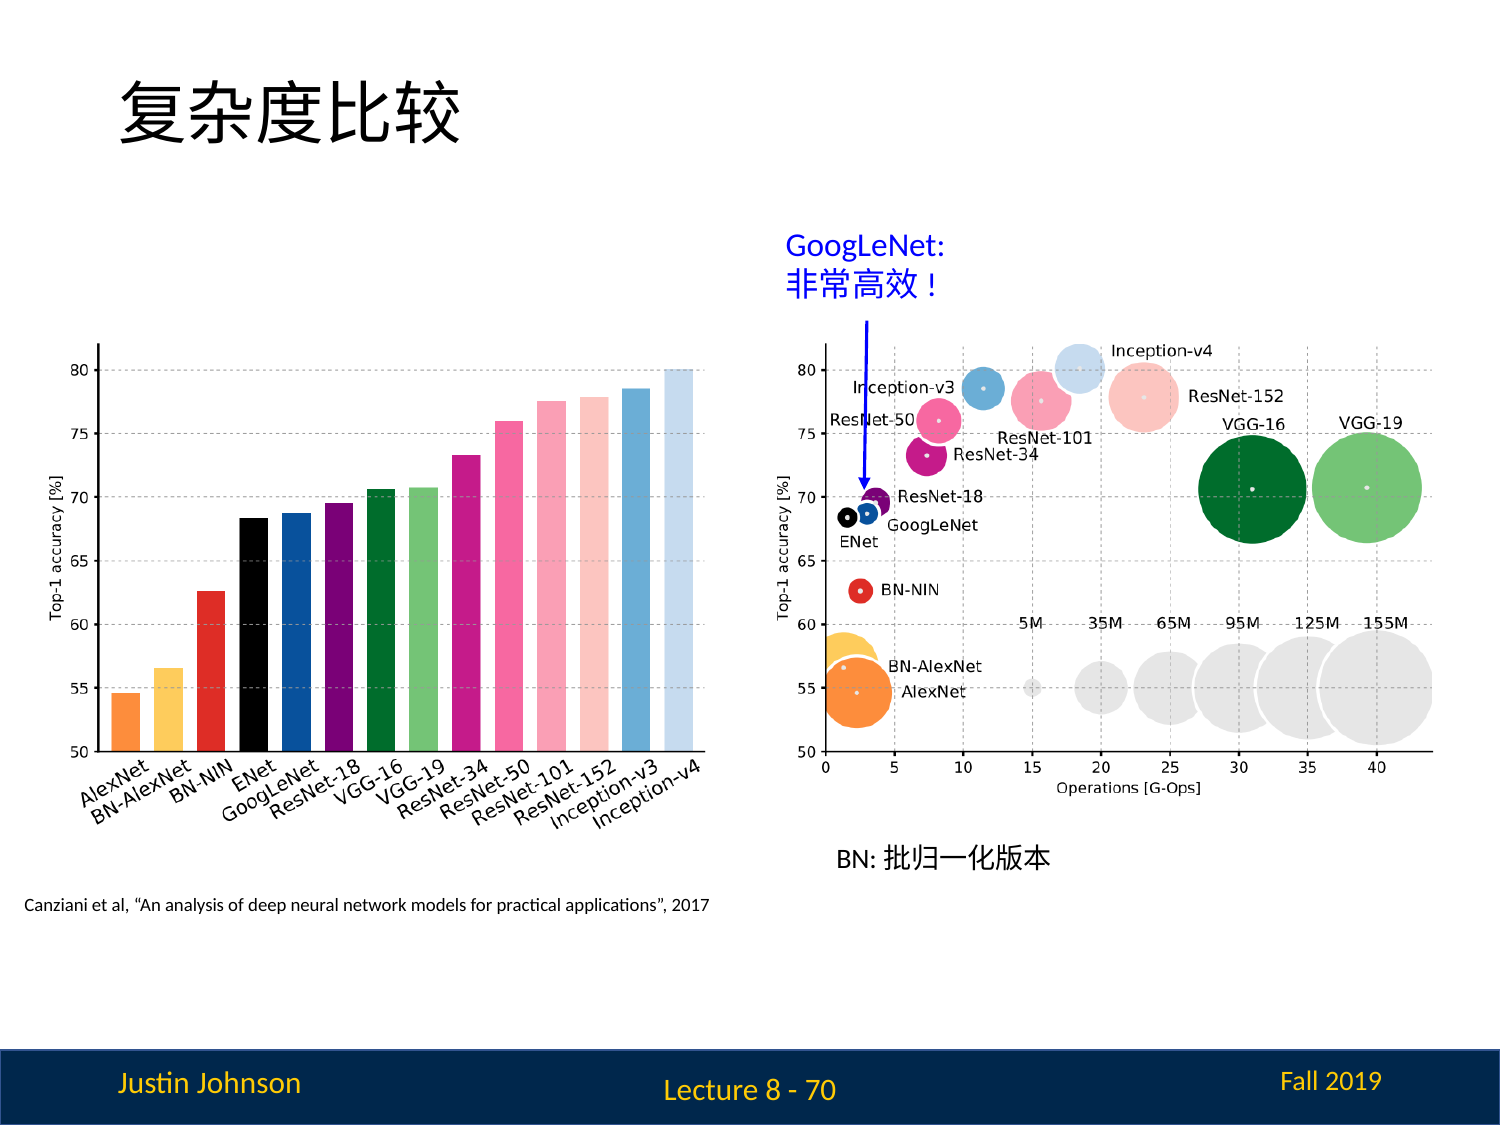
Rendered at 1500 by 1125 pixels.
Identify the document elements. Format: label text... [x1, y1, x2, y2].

picture [39, 331, 1435, 834]
text_box GoogLeNet: 非常高效! [770, 208, 1001, 331]
slide_number Lecture 8 - 70 [547, 1057, 953, 1118]
text_box BN:批归一化版本 [821, 834, 1189, 882]
text_box Canziani et al, “An analysis of deep neural network models for practical applications”, 2017 [9, 885, 725, 923]
title 复杂度比较 [103, 59, 1397, 173]
